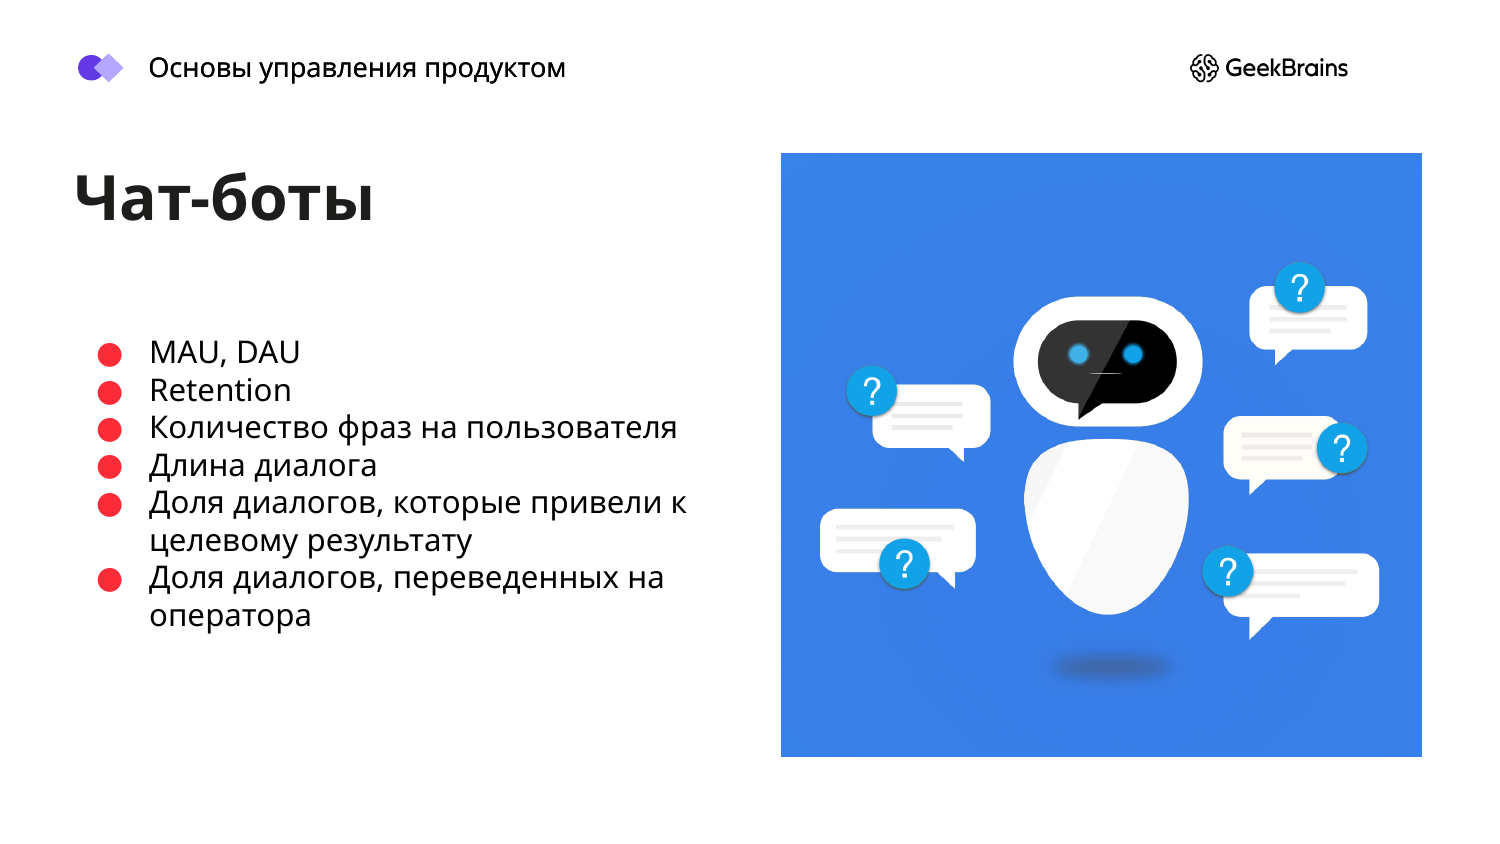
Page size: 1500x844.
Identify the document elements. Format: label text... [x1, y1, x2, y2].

picture [1189, 53, 1348, 83]
text_box MAU, DAU Retention Количество фраз на пользователя Длина диалога Доля диалогов, которые привели к целевому результату Доля диалогов, переведенных на оператора [74, 275, 703, 737]
title Чат-боты [74, 168, 725, 243]
text_box Основы управления продуктом [141, 43, 1029, 81]
text_box [78, 54, 102, 81]
picture [780, 152, 1423, 758]
text_box [93, 53, 124, 82]
